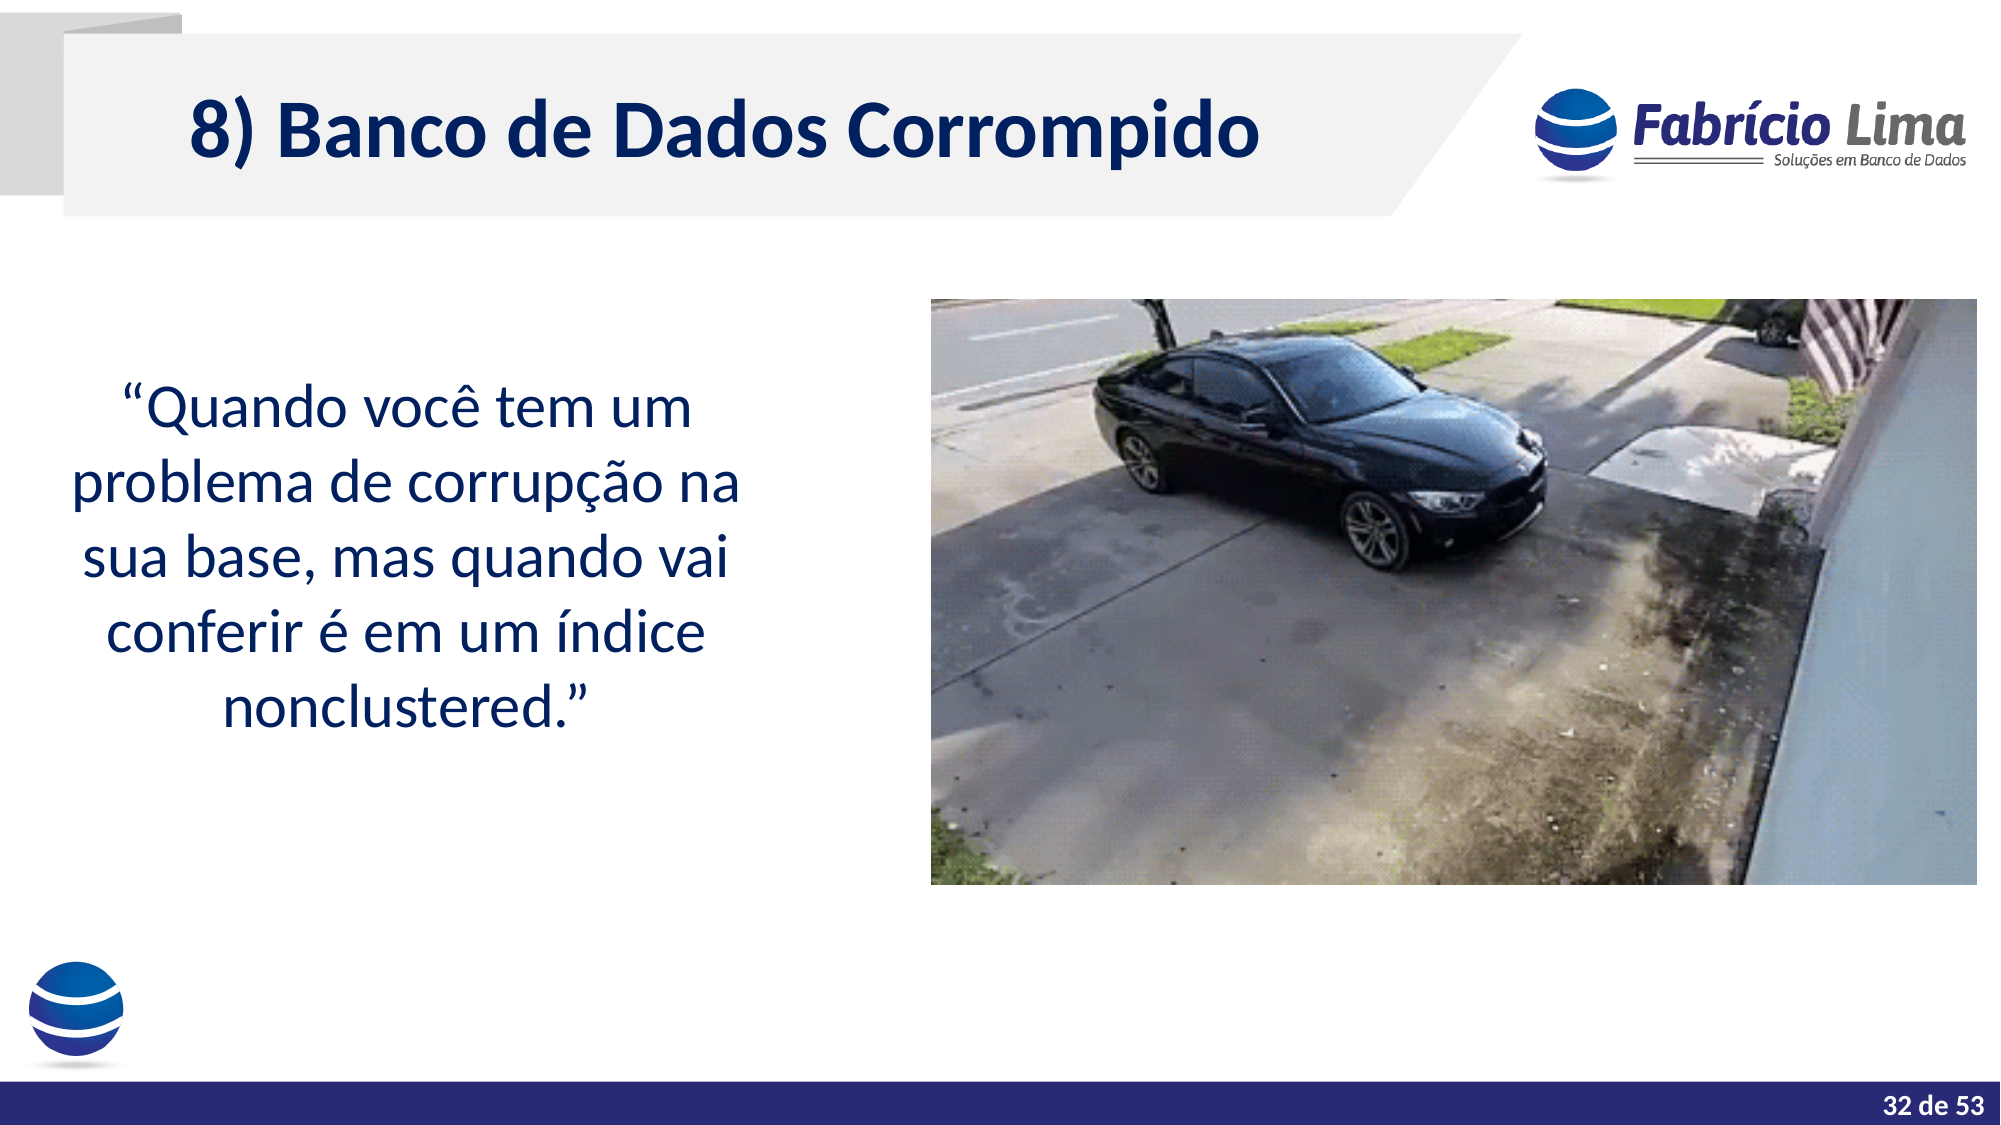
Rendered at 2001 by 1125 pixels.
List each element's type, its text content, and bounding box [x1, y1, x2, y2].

text_box “Quando você tem um problema de corrupção na sua base, mas quando vai conferir é em um índice nonclustered.” [25, 357, 789, 748]
text_box 8) Banco de Dados Corrompido [62, 31, 1390, 218]
slide_number 32 de 53 [1718, 1083, 2000, 1125]
picture [931, 299, 1977, 885]
picture [1501, 42, 1997, 217]
picture [14, 951, 137, 1082]
